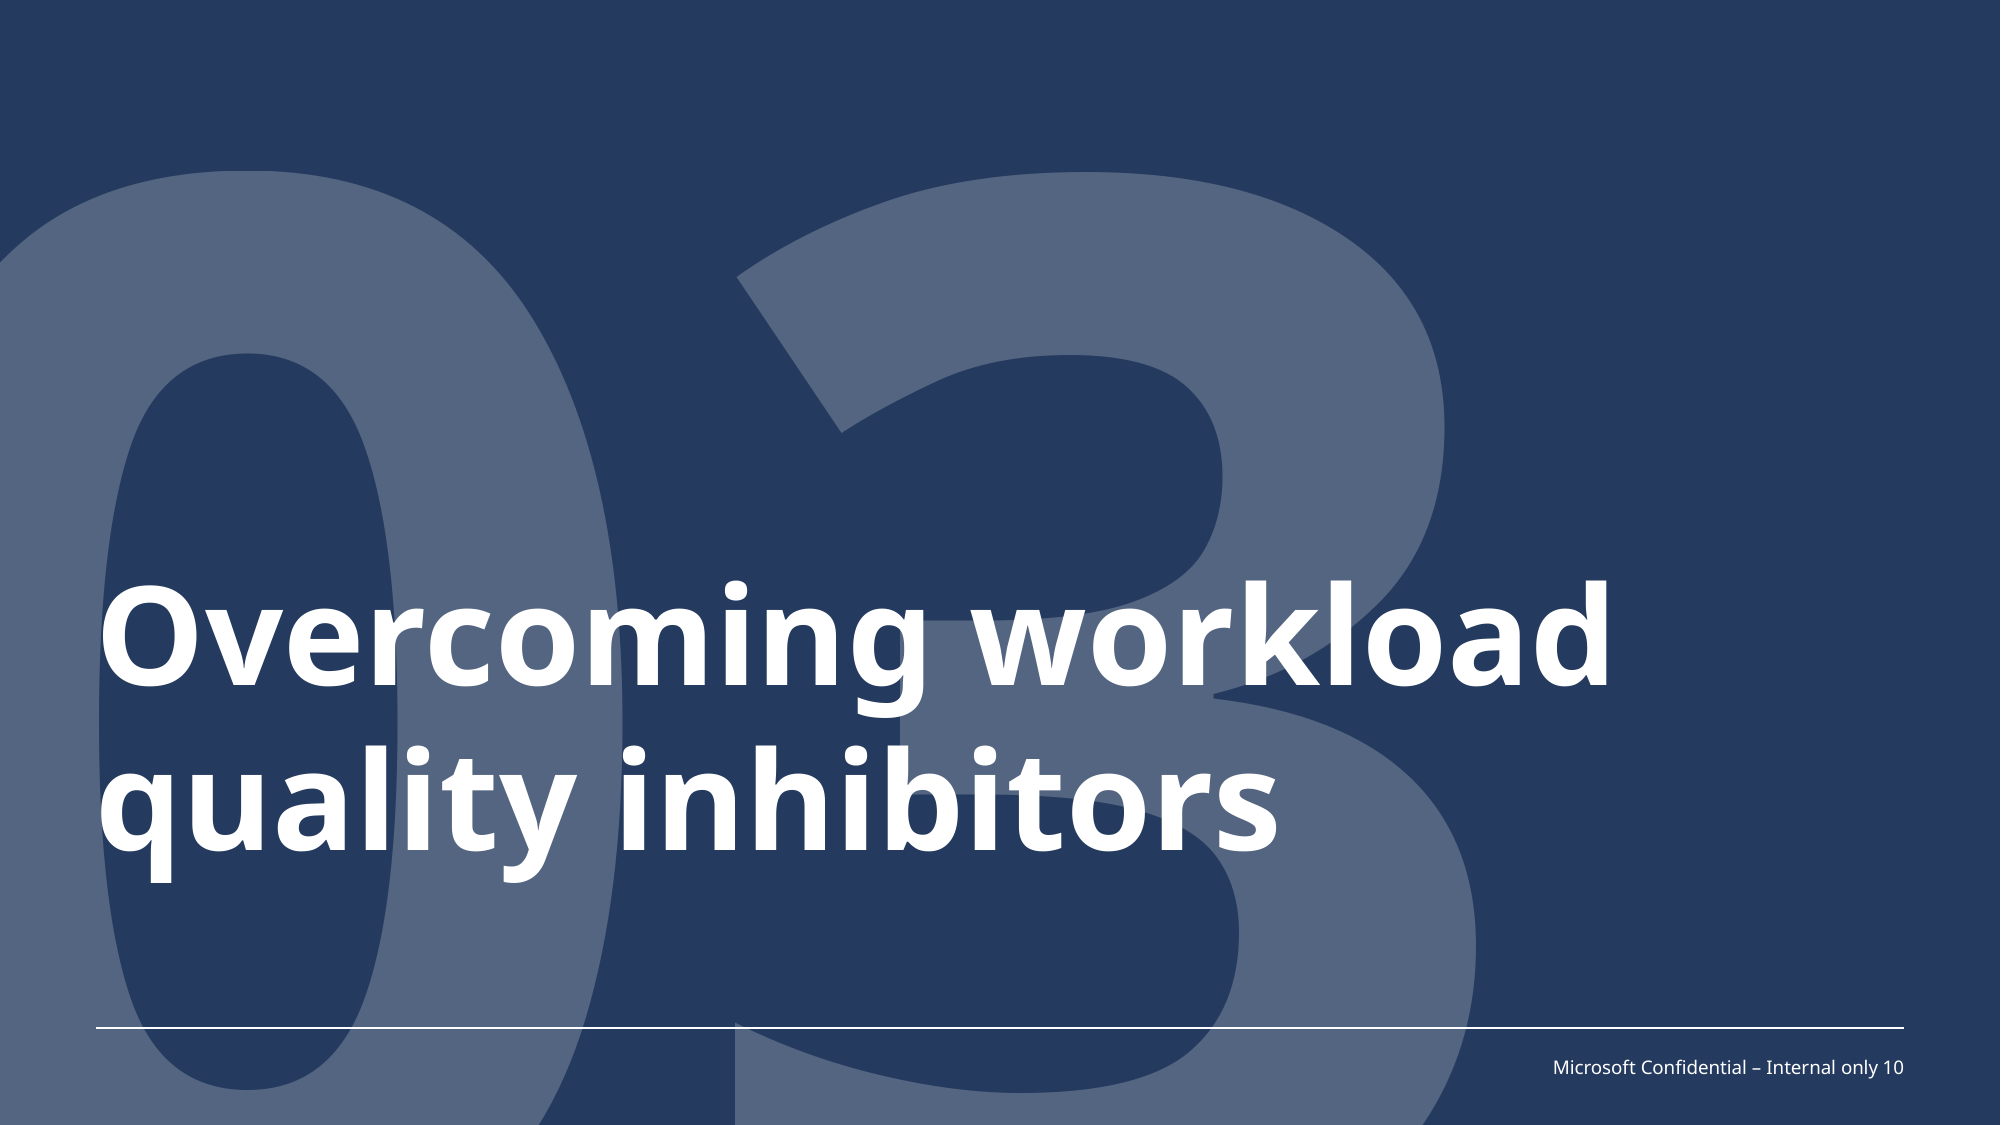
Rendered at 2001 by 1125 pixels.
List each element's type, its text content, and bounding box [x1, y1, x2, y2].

title Overcoming workload quality inhibitors [95, 377, 1906, 878]
